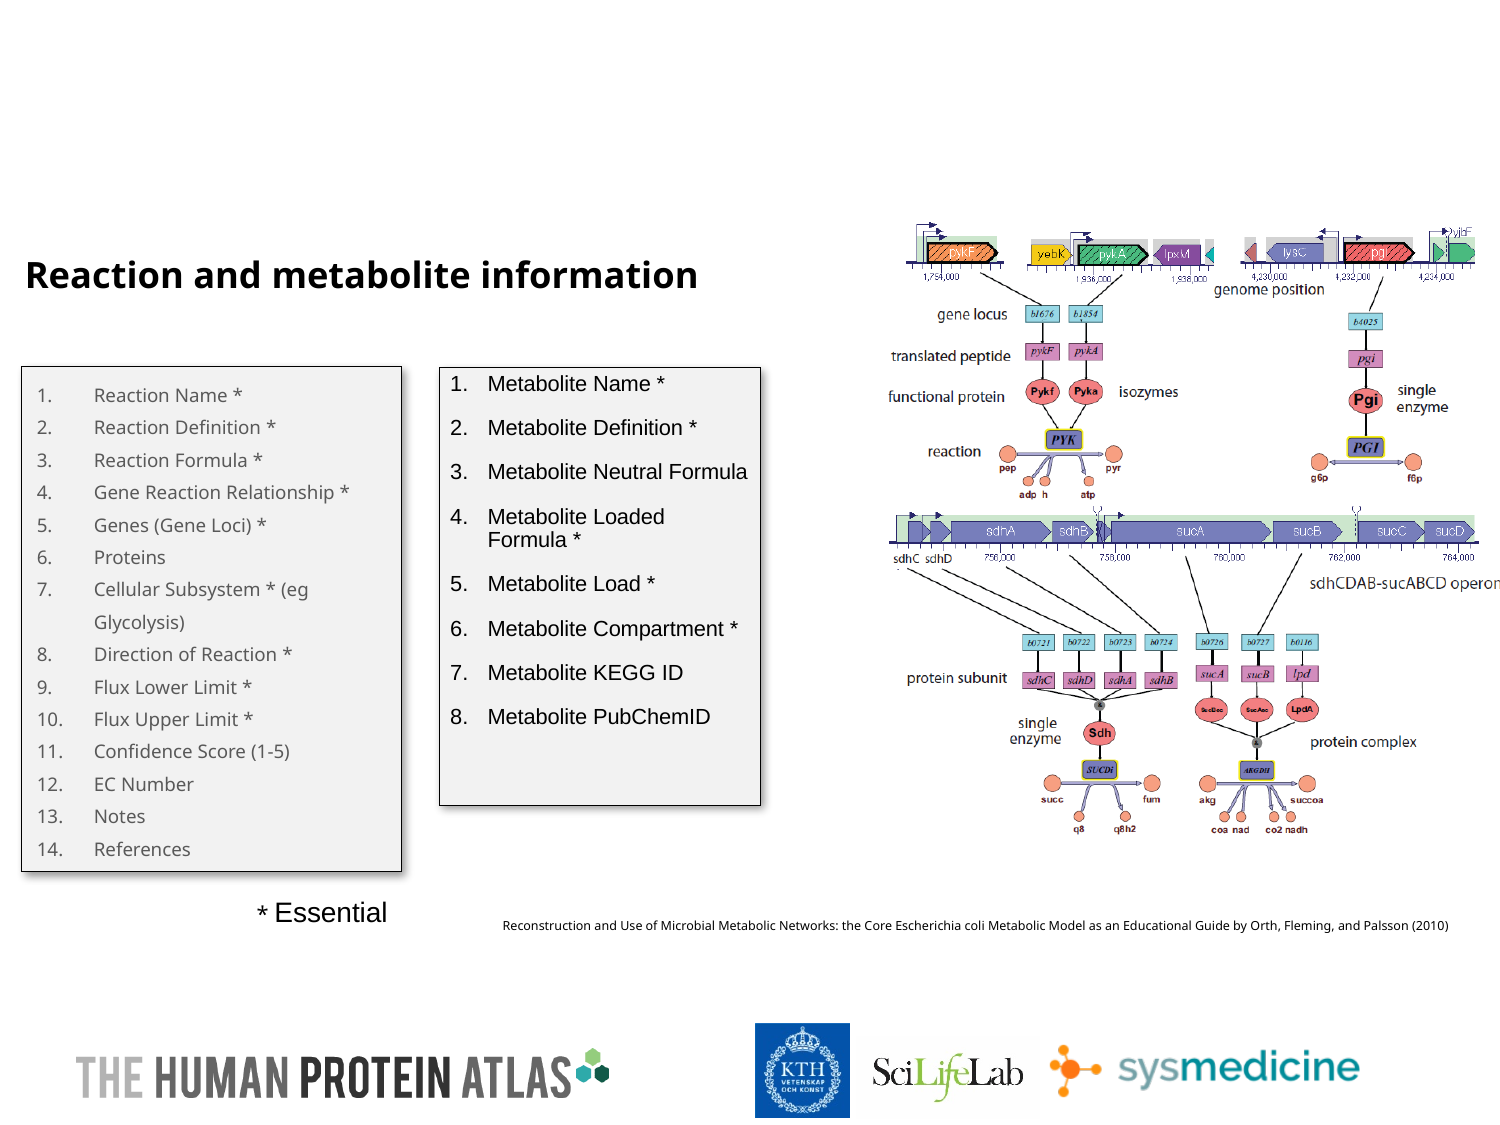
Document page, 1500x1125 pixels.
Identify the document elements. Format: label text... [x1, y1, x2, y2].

picture [864, 219, 1500, 840]
picture [755, 1023, 850, 1118]
picture [856, 1036, 1040, 1119]
picture [76, 1048, 609, 1098]
text_box Reconstruction and Use of Microbial Metabolic Networks: the Core Escherichia coli Metabolic Model as an Educational Guide by Orth, Fleming, and Palsson (2010) [487, 910, 1464, 941]
list Reaction Name * Reaction Definition * Reaction Formula * Gene Reaction Relationship * Genes (Gene Loci) * Proteins Cellular Subsystem * (eg Glycolysis) Direction of Reaction * Flux Lower Limit * Flux Upper Limit * Confidence Score (1-5) EC Number Notes References [21, 366, 402, 872]
picture [1049, 1044, 1360, 1098]
title Reaction and metabolite information [0, 240, 724, 308]
text_box * Essential [193, 887, 451, 936]
text_box Metabolite Name * Metabolite Definition * Metabolite Neutral Formula Metabolite Loaded Formula * Metabolite Load * Metabolite Compartment * Metabolite KEGG ID Metabolite PubChemID [439, 367, 761, 806]
